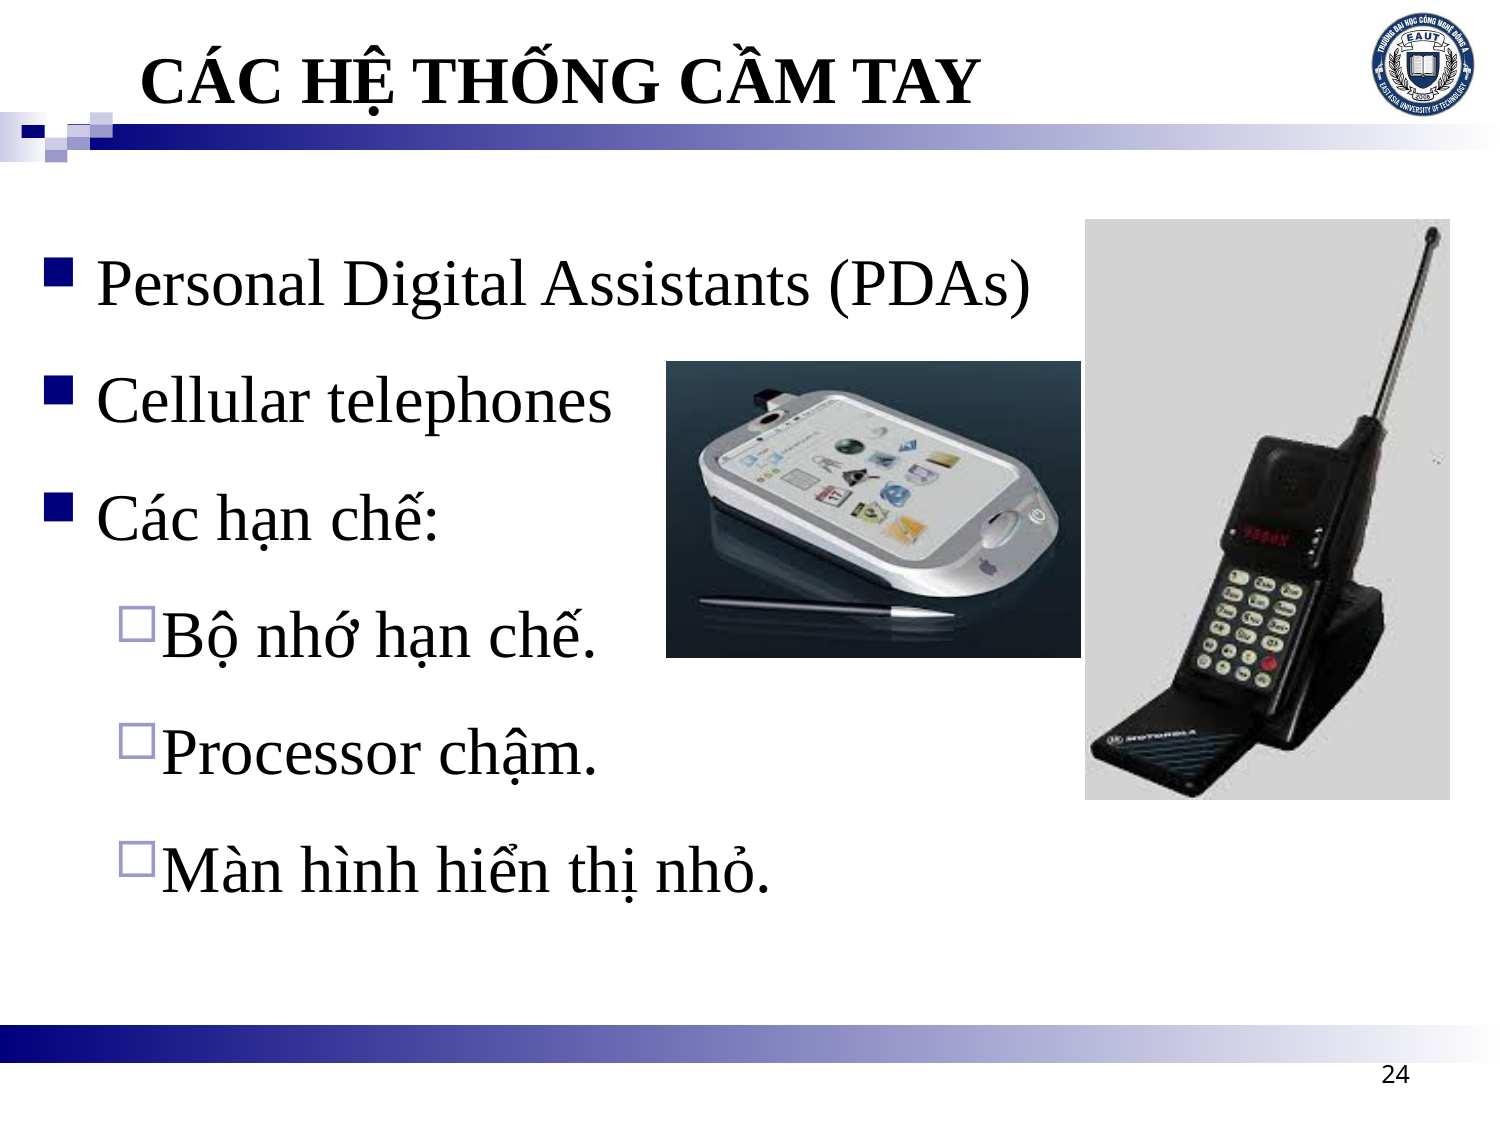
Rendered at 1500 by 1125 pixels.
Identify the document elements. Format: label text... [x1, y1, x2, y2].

picture [666, 360, 1081, 659]
title CÁC HỆ THỐNG CẦM TAY [125, 28, 1375, 183]
list Personal Digital Assistants (PDAs) Cellular telephones Các hạn chế: Bộ nhớ hạn chế. Processor chậm. Màn hình hiển thị nhỏ. [24, 207, 1475, 1000]
slide_number 24 [1074, 1025, 1425, 1100]
picture [1085, 218, 1451, 801]
